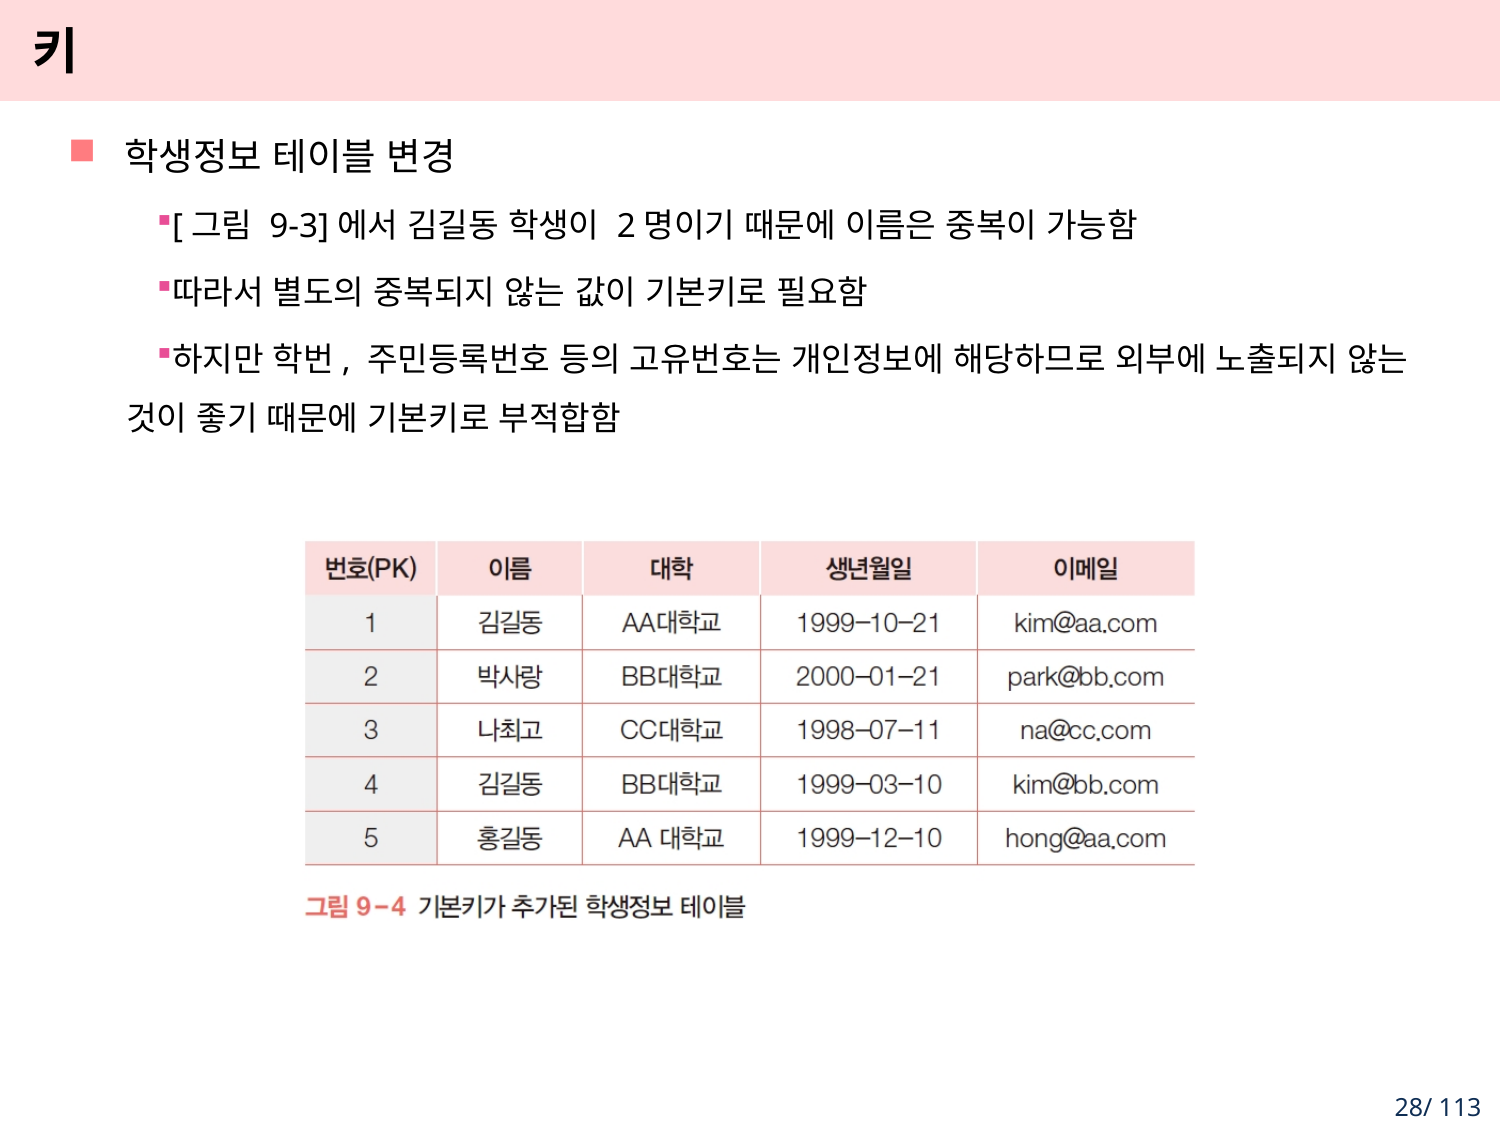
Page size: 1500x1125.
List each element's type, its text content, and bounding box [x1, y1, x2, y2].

title 키 [17, 10, 1295, 89]
list 학생정보 테이블 변경 [그림 9-3]에서 김길동 학생이 2명이기 때문에 이름은 중복이 가능함 따라서 별도의 중복되지 않는 값이 기본키로 필요함 하지만 학번, 주민등록번호 등의 고유번호는 개인정보에 해당하므로 외부에 노출되지 않는 것이 좋기 때문에 기본키로 부적합함 [53, 125, 1425, 1005]
picture [301, 538, 1198, 922]
